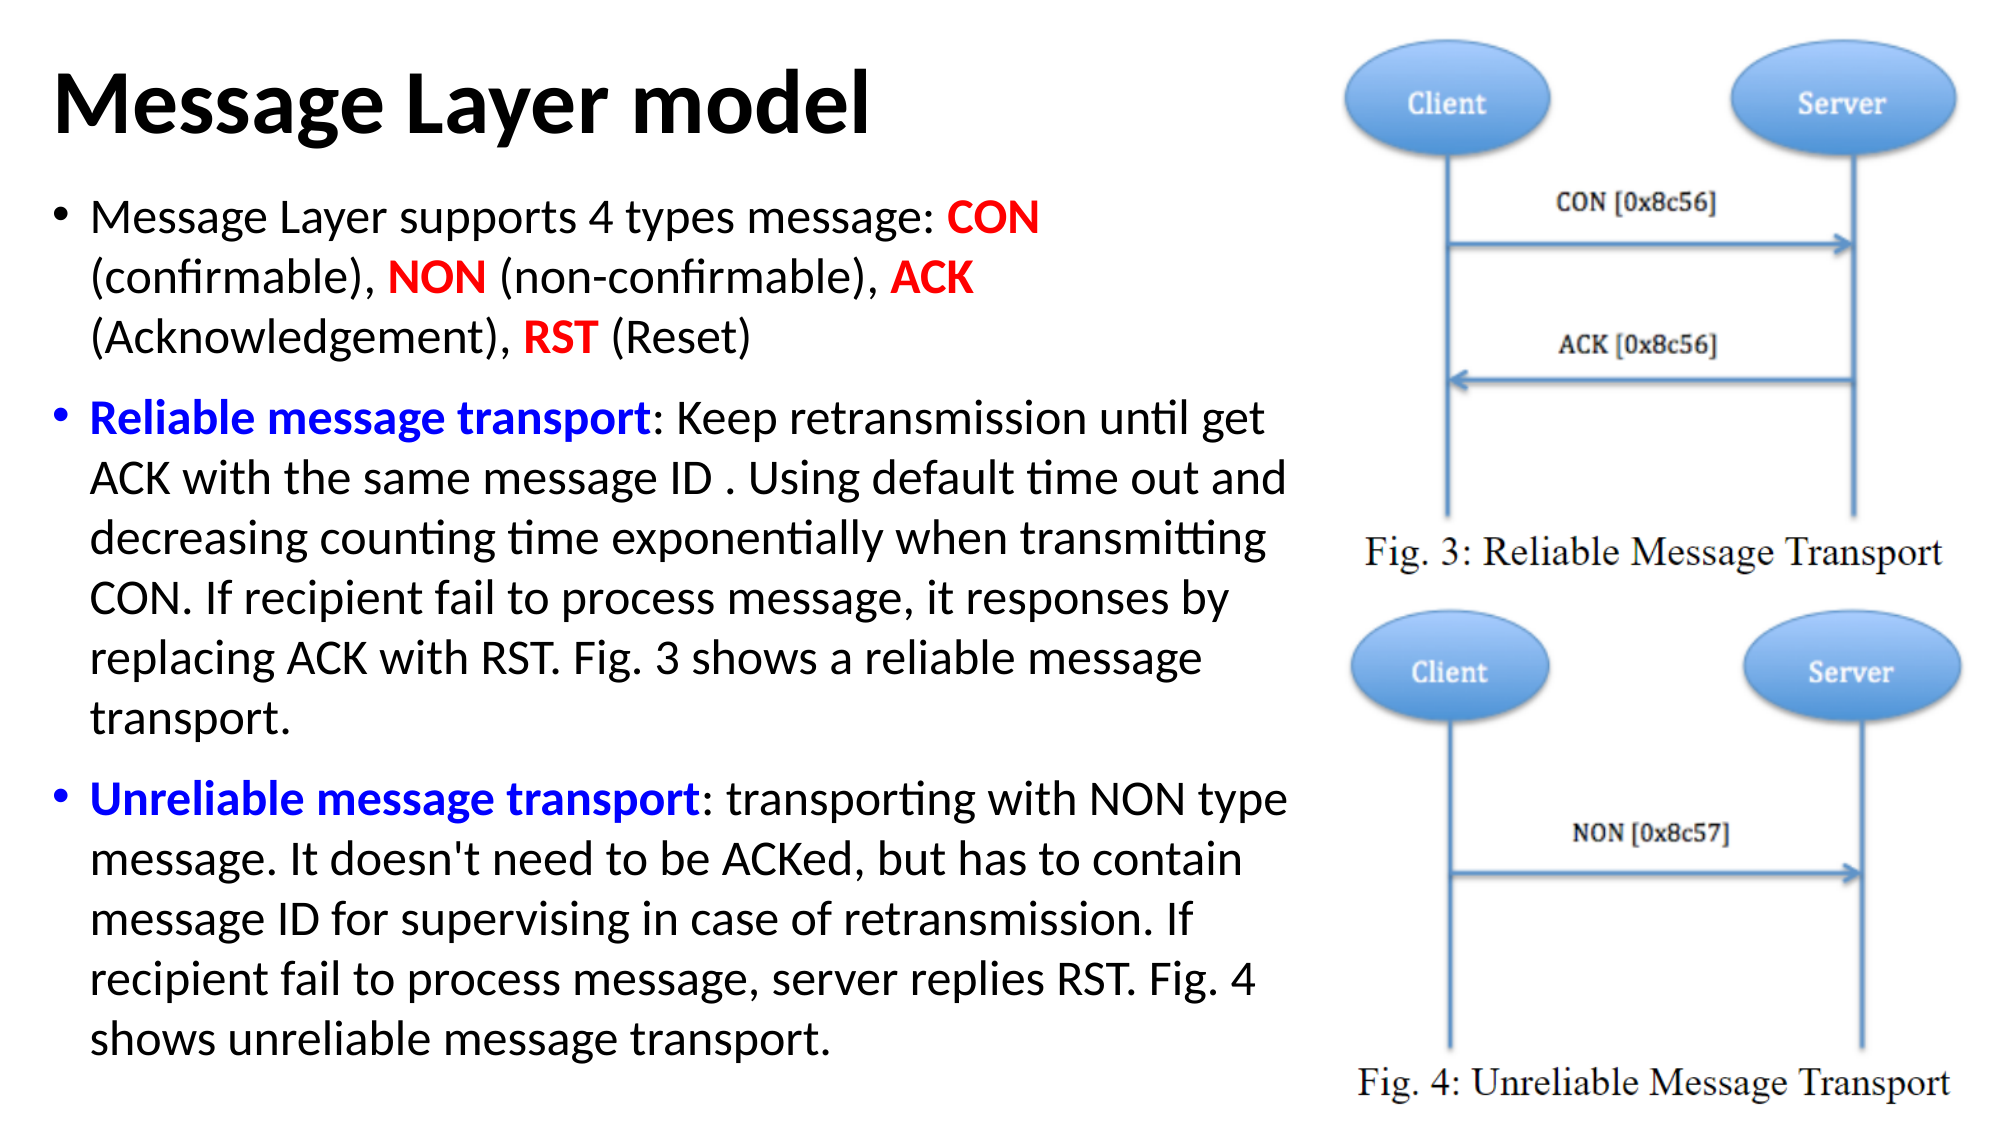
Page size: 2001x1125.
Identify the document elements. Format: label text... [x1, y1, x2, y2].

list Message Layer supports 4 types message: CON (confirmable), NON (non-confirmable), ACK (Acknowledgement), RST (Reset) Reliable message transport: Keep retransmission until get ACK with the same message ID . Using default time out and decreasing counting time exponentially when transmitting CON. If recipient fail to process message, it responses by replacing ACK with RST. Fig. 3 shows a reliable message transport. Unreliable message transport: transporting with NON type message. It doesn't need to be ACKed, but has to contain message ID for supervising in case of retransmission. If recipient fail to process message, server replies RST. Fig. 4 shows unreliable message transport. [37, 175, 1329, 1093]
picture [1341, 33, 1963, 581]
title Message Layer model [37, 32, 1969, 176]
picture [1342, 601, 1969, 1113]
